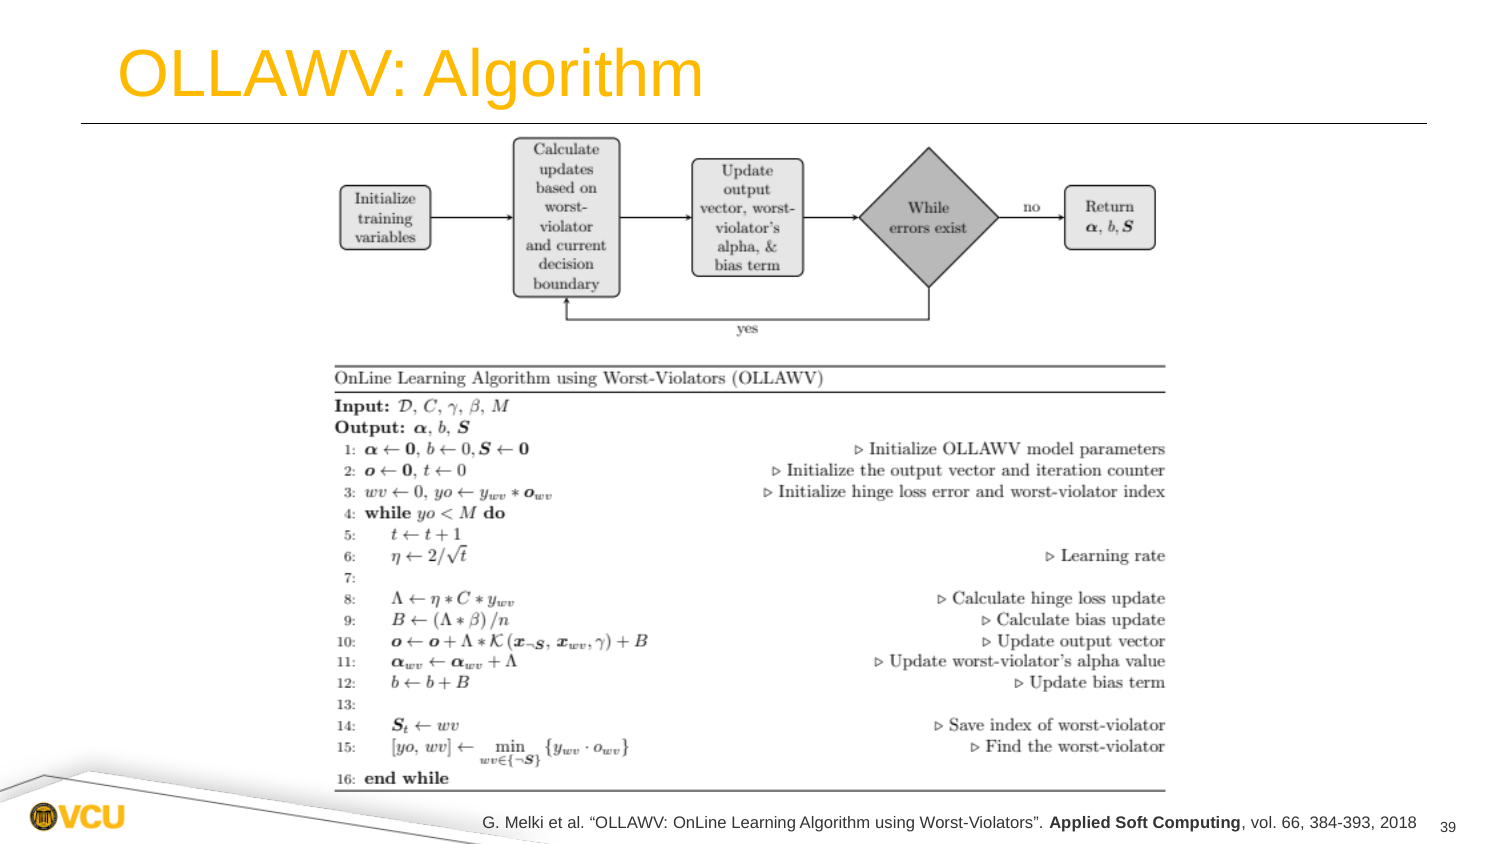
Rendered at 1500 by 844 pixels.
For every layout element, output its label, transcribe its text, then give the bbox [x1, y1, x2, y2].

title OLLAWV: Algorithm [103, 31, 1397, 137]
slide_number 39 [1400, 813, 1472, 841]
picture [327, 121, 1173, 798]
text_box G. Melki et al. “OLLAWV: OnLine Learning Algorithm using Worst-Violators”. Applied Soft Computing, vol. 66, 384-393, 2018 [467, 814, 1436, 840]
